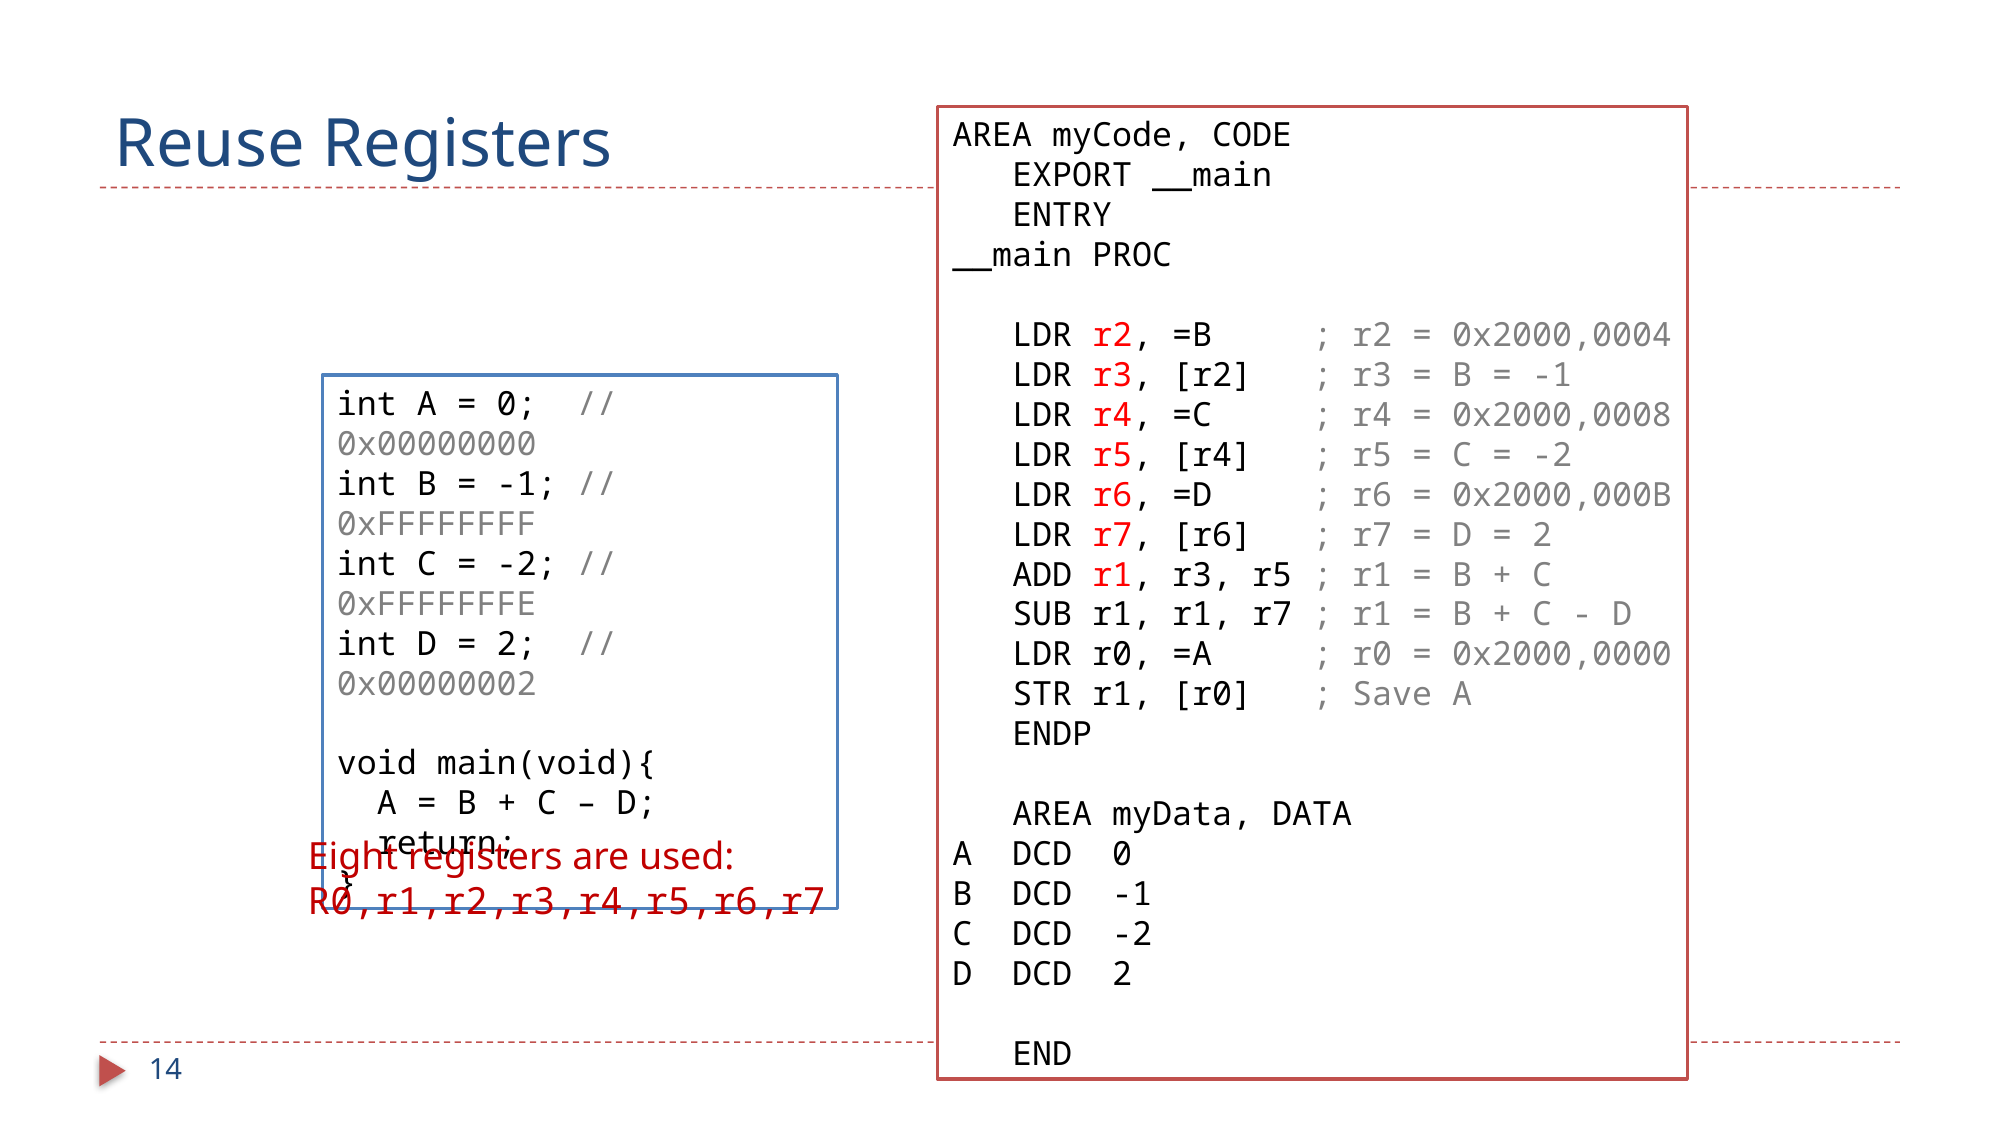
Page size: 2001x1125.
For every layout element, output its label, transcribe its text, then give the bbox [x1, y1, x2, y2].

text_box int A = 0; // 0x00000000 int B = -1; // 0xFFFFFFFF int C = -2; // 0xFFFFFFFE int D = 2; // 0x00000002 void main(void){ A = B + C – D; return; } [321, 373, 839, 824]
text_box AREA myCode, CODE EXPORT __main ENTRY __main PROC LDR r2, =B ; r2 = 0x2000,0004 LDR r3, [r2] ; r3 = B = -1 LDR r4, =C ; r4 = 0x2000,0008 LDR r5, [r4] ; r5 = C = -2 LDR r6, =D ; r6 = 0x2000,000B LDR r7, [r6] ; r7 = D = 2 ADD r1, r3, r5 ; r1 = B + C SUB r1, r1, r7 ; r1 = B + C - D LDR r0, =A ; r0 = 0x2000,0000 STR r1, [r0] ; Save A ENDP AREA myData, DATA A DCD 0 B DCD -1 C DCD -2 D DCD 2 END [936, 105, 1689, 1081]
title Reuse Registers [99, 24, 1900, 188]
slide_number 14 [133, 1042, 568, 1103]
text_box Eight registers are used: R0,r1,r2,r3,r4,r5,r6,r7 [293, 824, 841, 930]
